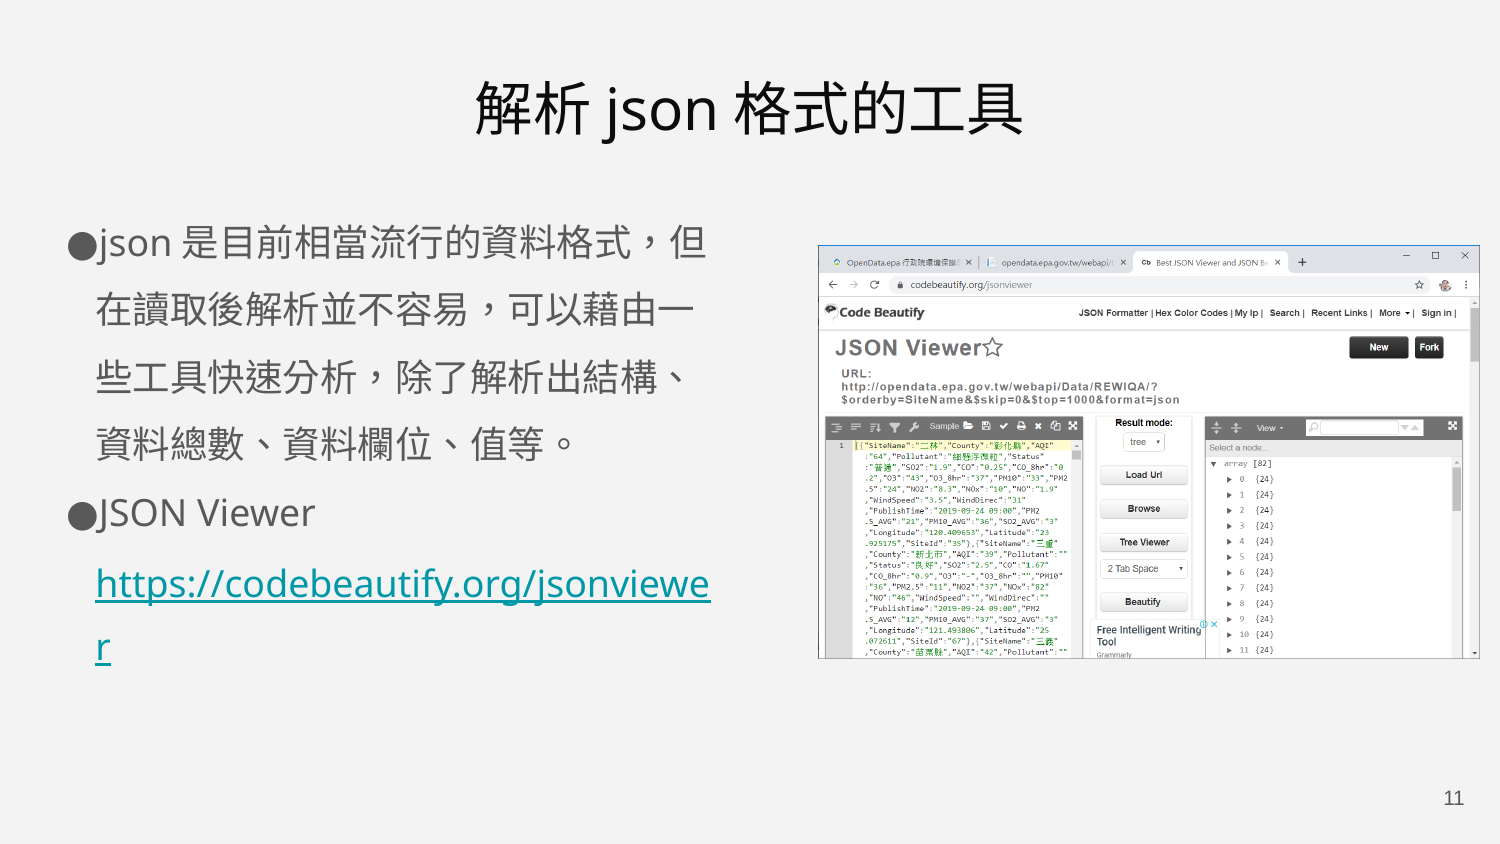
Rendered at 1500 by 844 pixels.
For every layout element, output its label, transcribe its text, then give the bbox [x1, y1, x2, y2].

slide_number ‹#› [1389, 764, 1480, 830]
title 解析json格式的工具 [51, 72, 1449, 167]
list json是目前相當流行的資料格式，但在讀取後解析並不容易，可以藉由一些工具快速分析，除了解析出結構、資料總數、資料欄位、值等。 JSON Viewer https://codebeautify.org/jsonviewer [51, 189, 736, 750]
picture [818, 244, 1481, 659]
